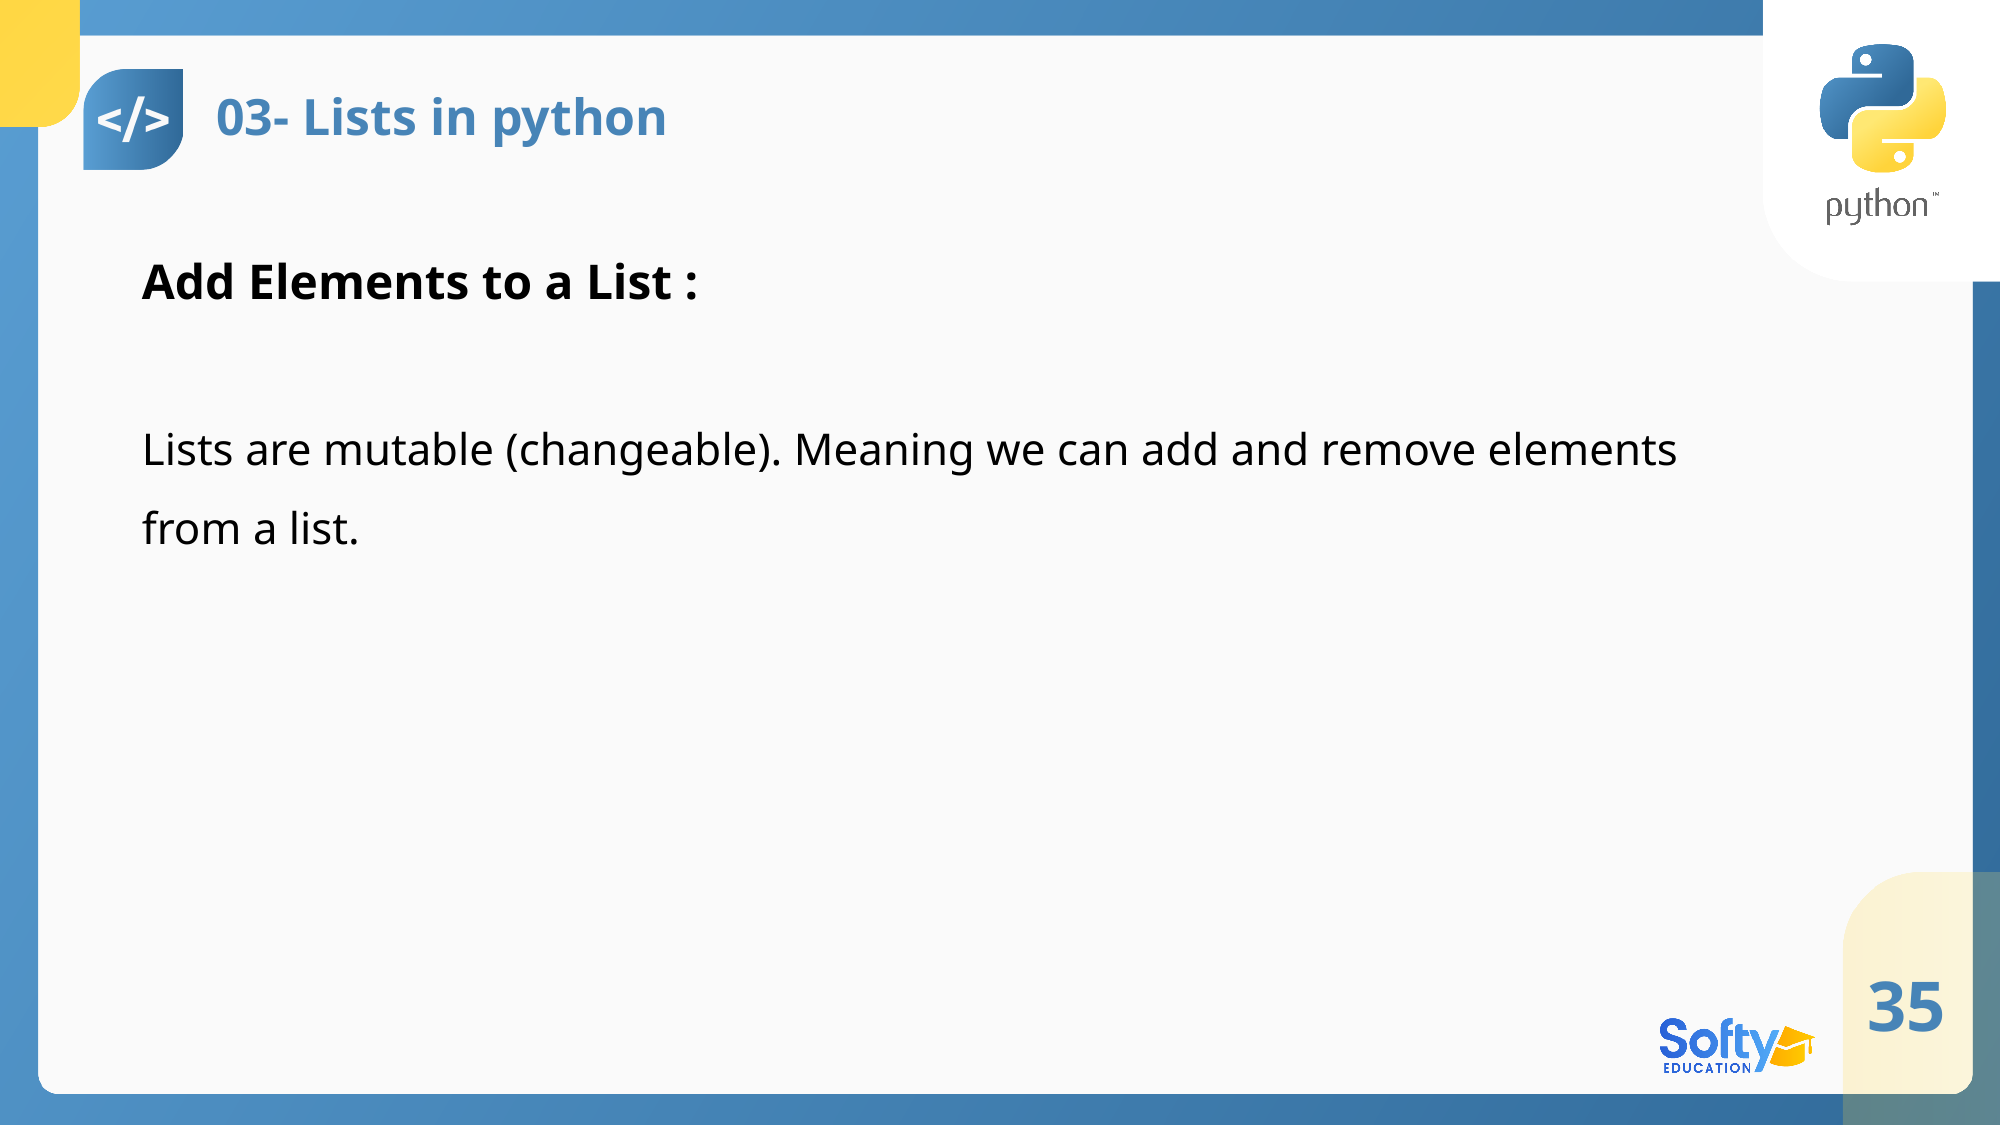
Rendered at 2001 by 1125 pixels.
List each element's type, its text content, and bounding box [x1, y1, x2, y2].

text_box ‹#› [1846, 947, 1967, 1072]
picture [0, 0, 2000, 1125]
text_box 03- Lists in python [201, 78, 993, 170]
text_box Add Elements to a List : Lists are mutable (changeable). Meaning we can add and remove elements from a list. [126, 208, 1704, 569]
